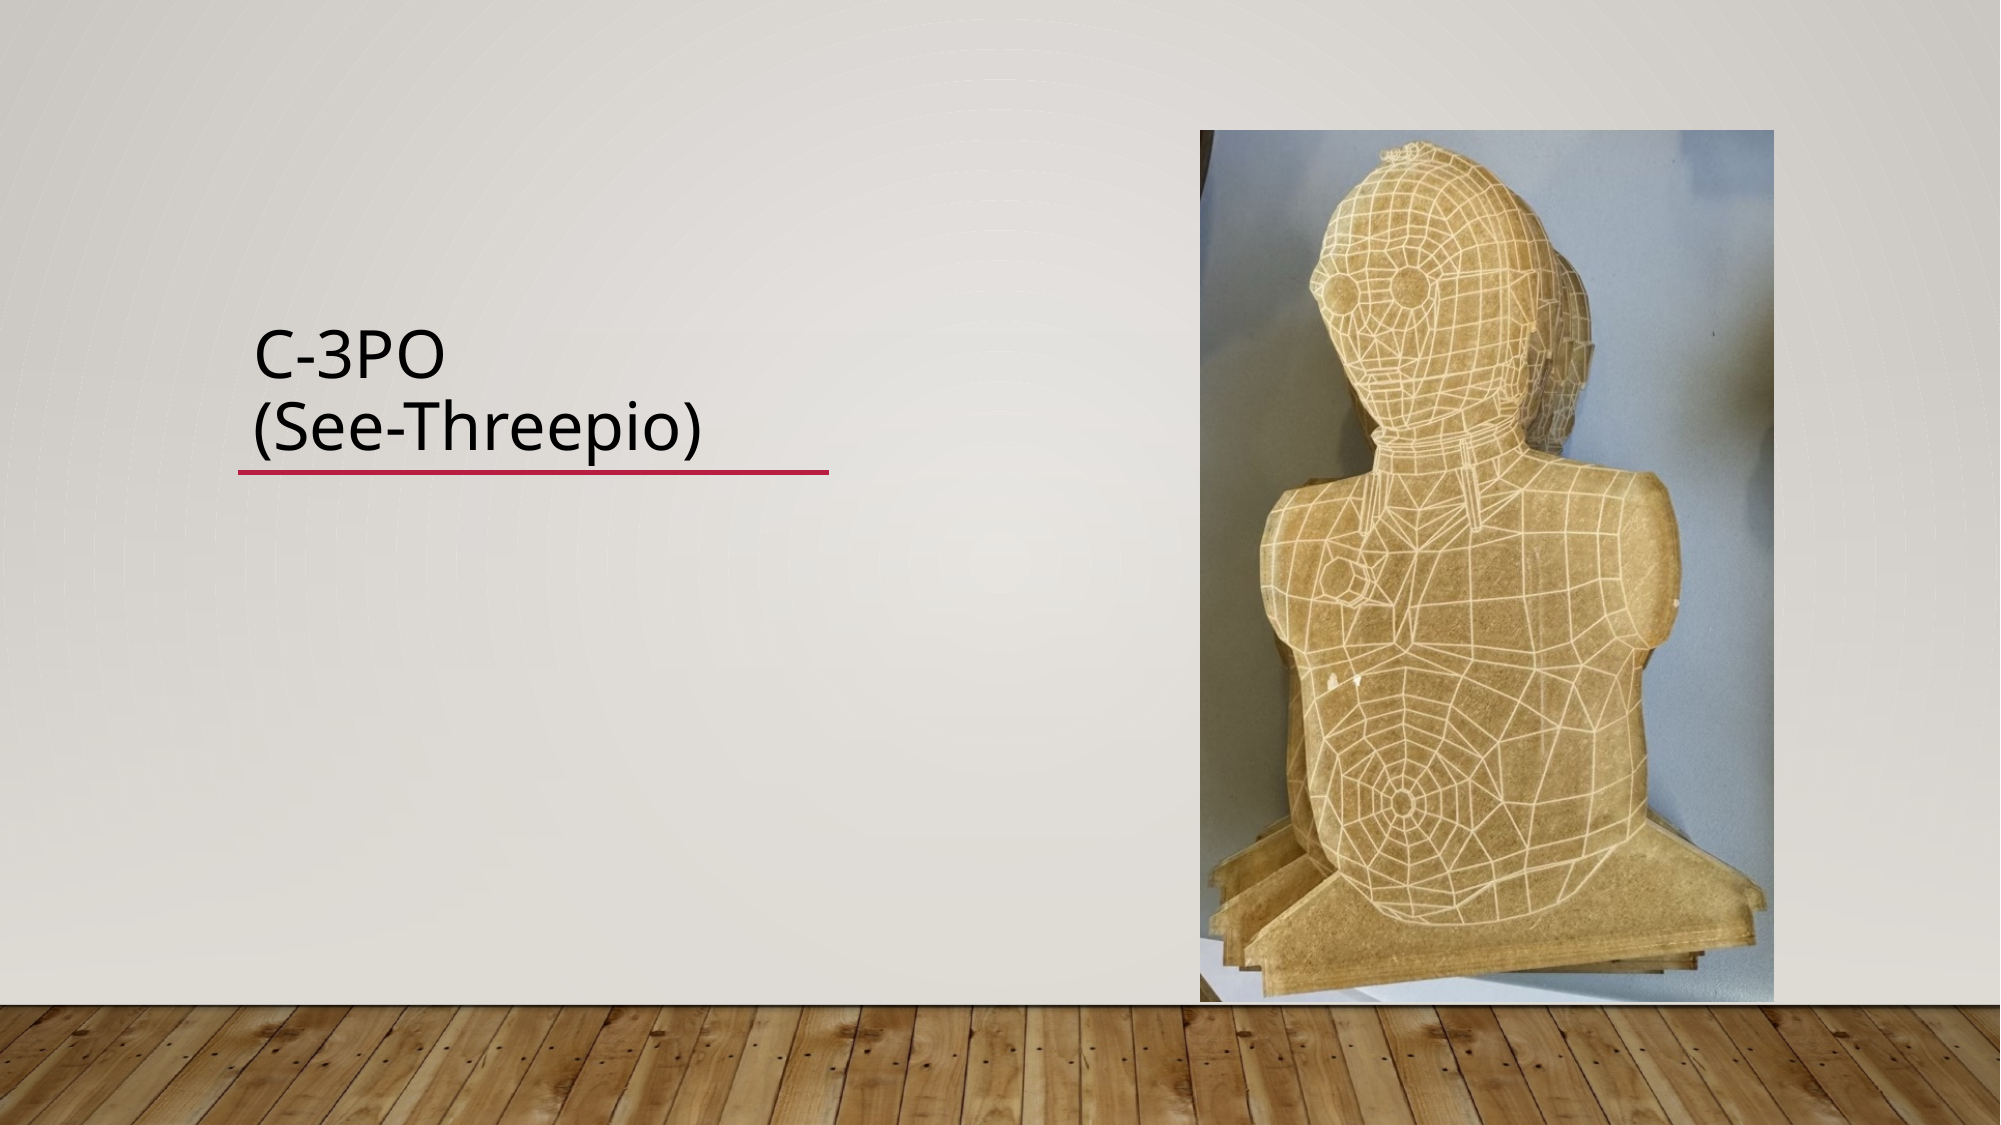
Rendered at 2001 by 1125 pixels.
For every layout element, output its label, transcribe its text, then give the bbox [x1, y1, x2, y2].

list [1200, 130, 1774, 1002]
title C-3PO (See-Threepio) [238, 131, 829, 473]
picture [0, 1005, 2000, 1125]
